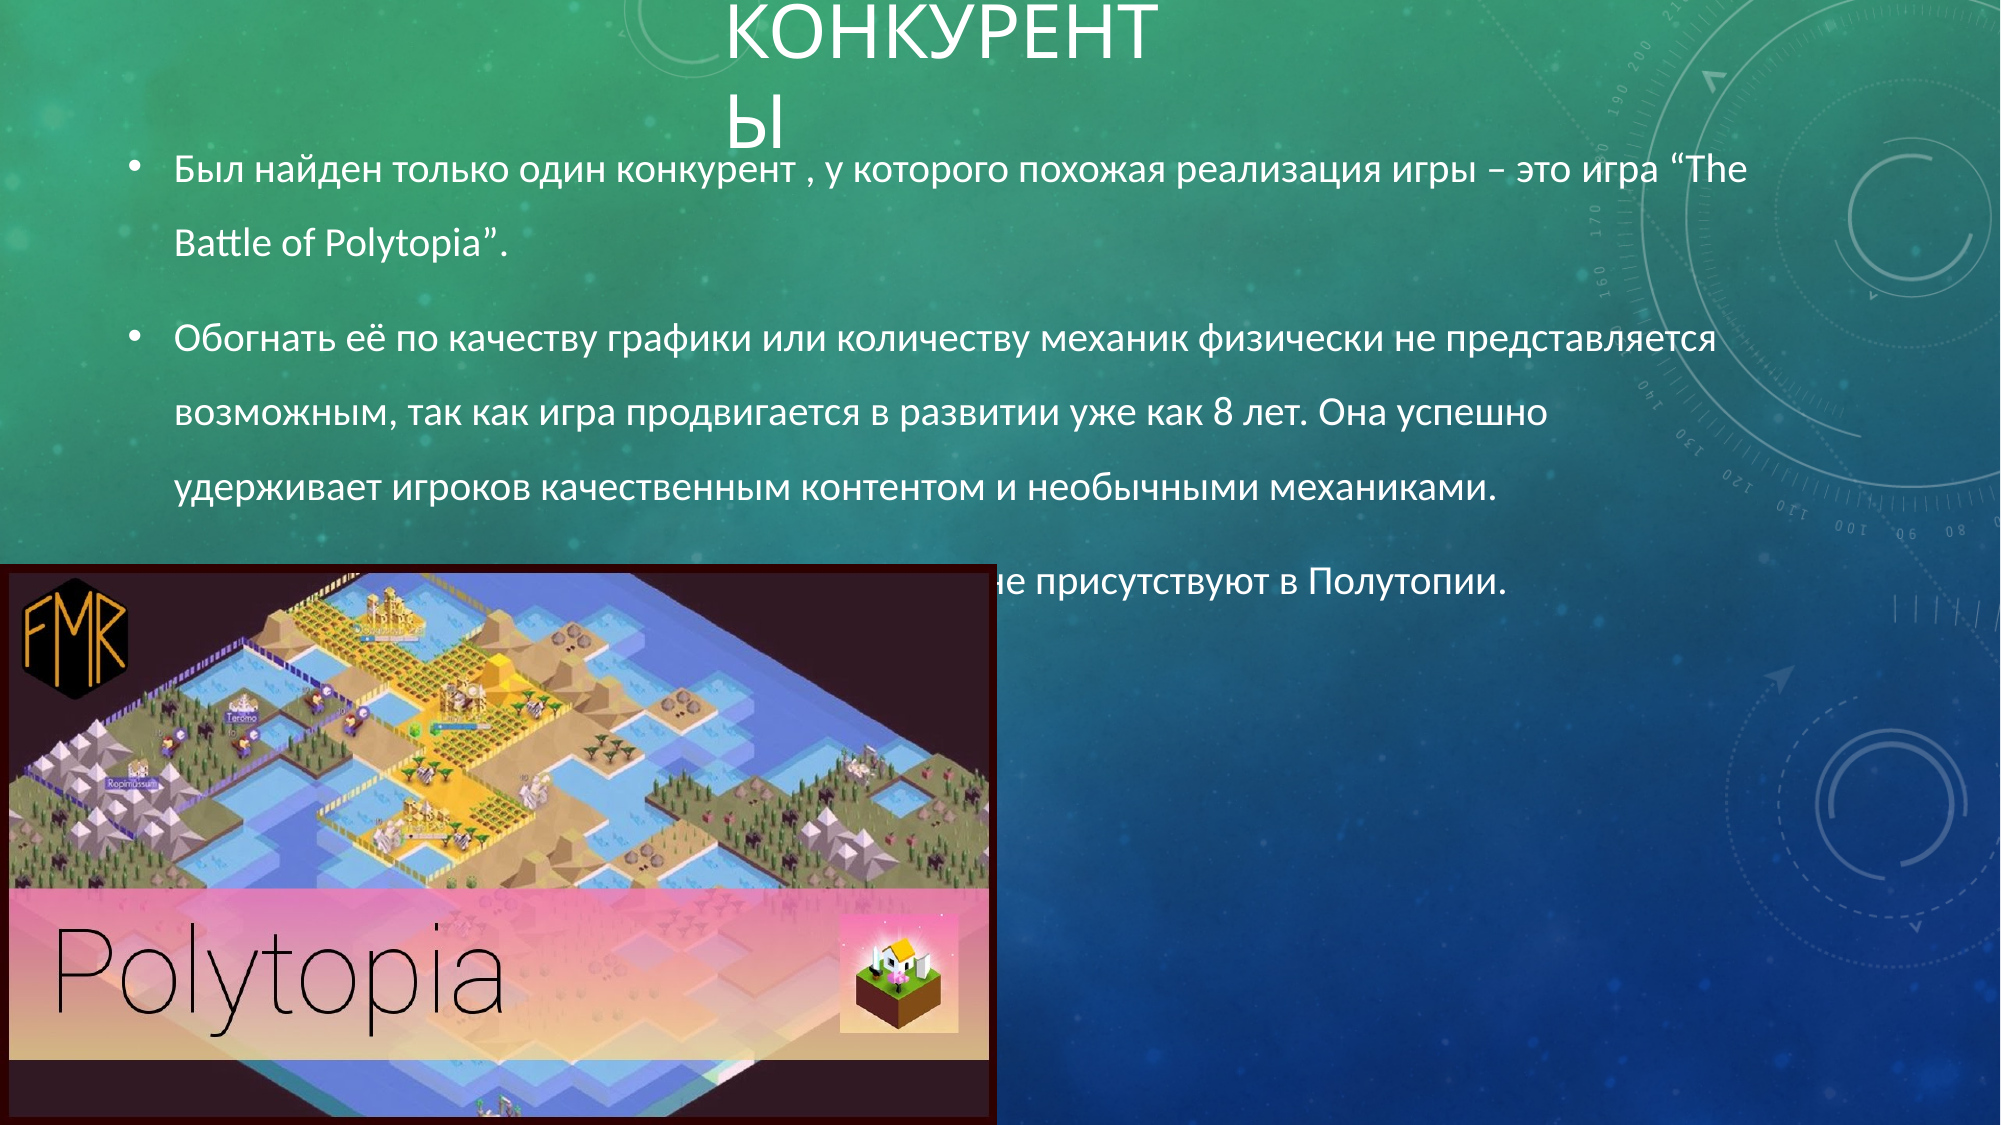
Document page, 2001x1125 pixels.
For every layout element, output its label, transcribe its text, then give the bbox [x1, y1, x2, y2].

title Конкуренты [708, 0, 1179, 108]
list Был найден только один конкурент , у которого похожая реализация игры – это игра “The Battle of Polytopia”. Обогнать её по качеству графики или количеству механик физически не представляется возможным, так как игра продвигается в развитии уже как 8 лет. Она успешно удерживает игроков качественным контентом и необычными механиками. Вывод: нужно искать идеи для игры, которые не присутствуют в Полутопии. [112, 108, 1775, 614]
picture [0, 0, 2001, 1125]
